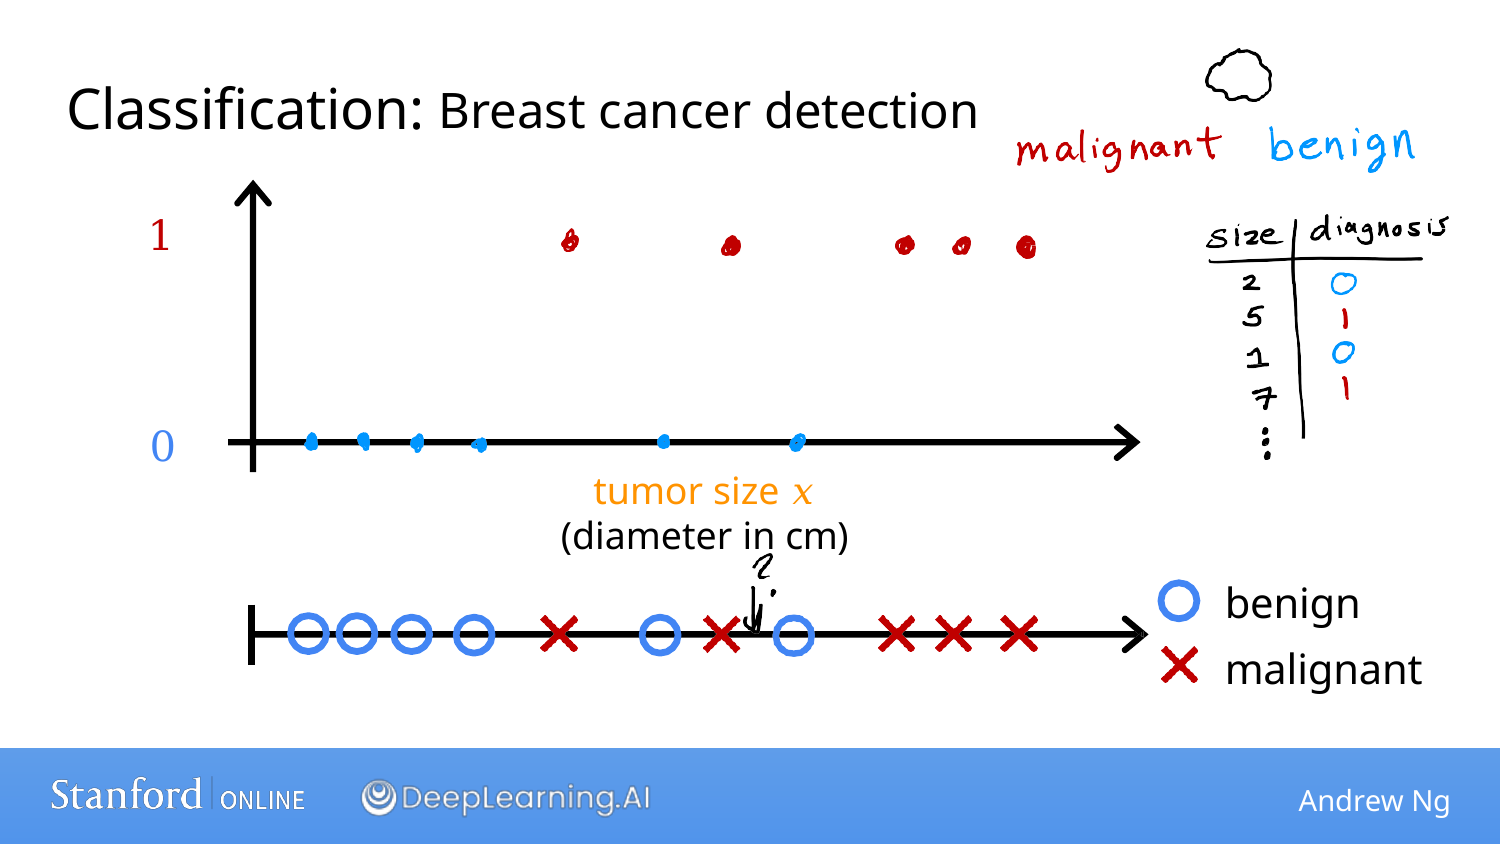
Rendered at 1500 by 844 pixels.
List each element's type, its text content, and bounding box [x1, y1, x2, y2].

picture [1205, 47, 1272, 103]
picture [1160, 645, 1198, 683]
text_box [248, 553, 1149, 666]
text_box benign malignant [1222, 558, 1436, 693]
footer Andrew Ng [1296, 779, 1462, 844]
text_box tumor size 𝑥 (diameter in cm) [543, 481, 867, 551]
picture [0, 748, 1500, 844]
title Classification: Breast cancer detection [64, 42, 1436, 186]
text_box [1160, 582, 1197, 619]
text_box 1 [145, 206, 174, 260]
text_box 0 [147, 416, 176, 470]
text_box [227, 126, 1449, 473]
